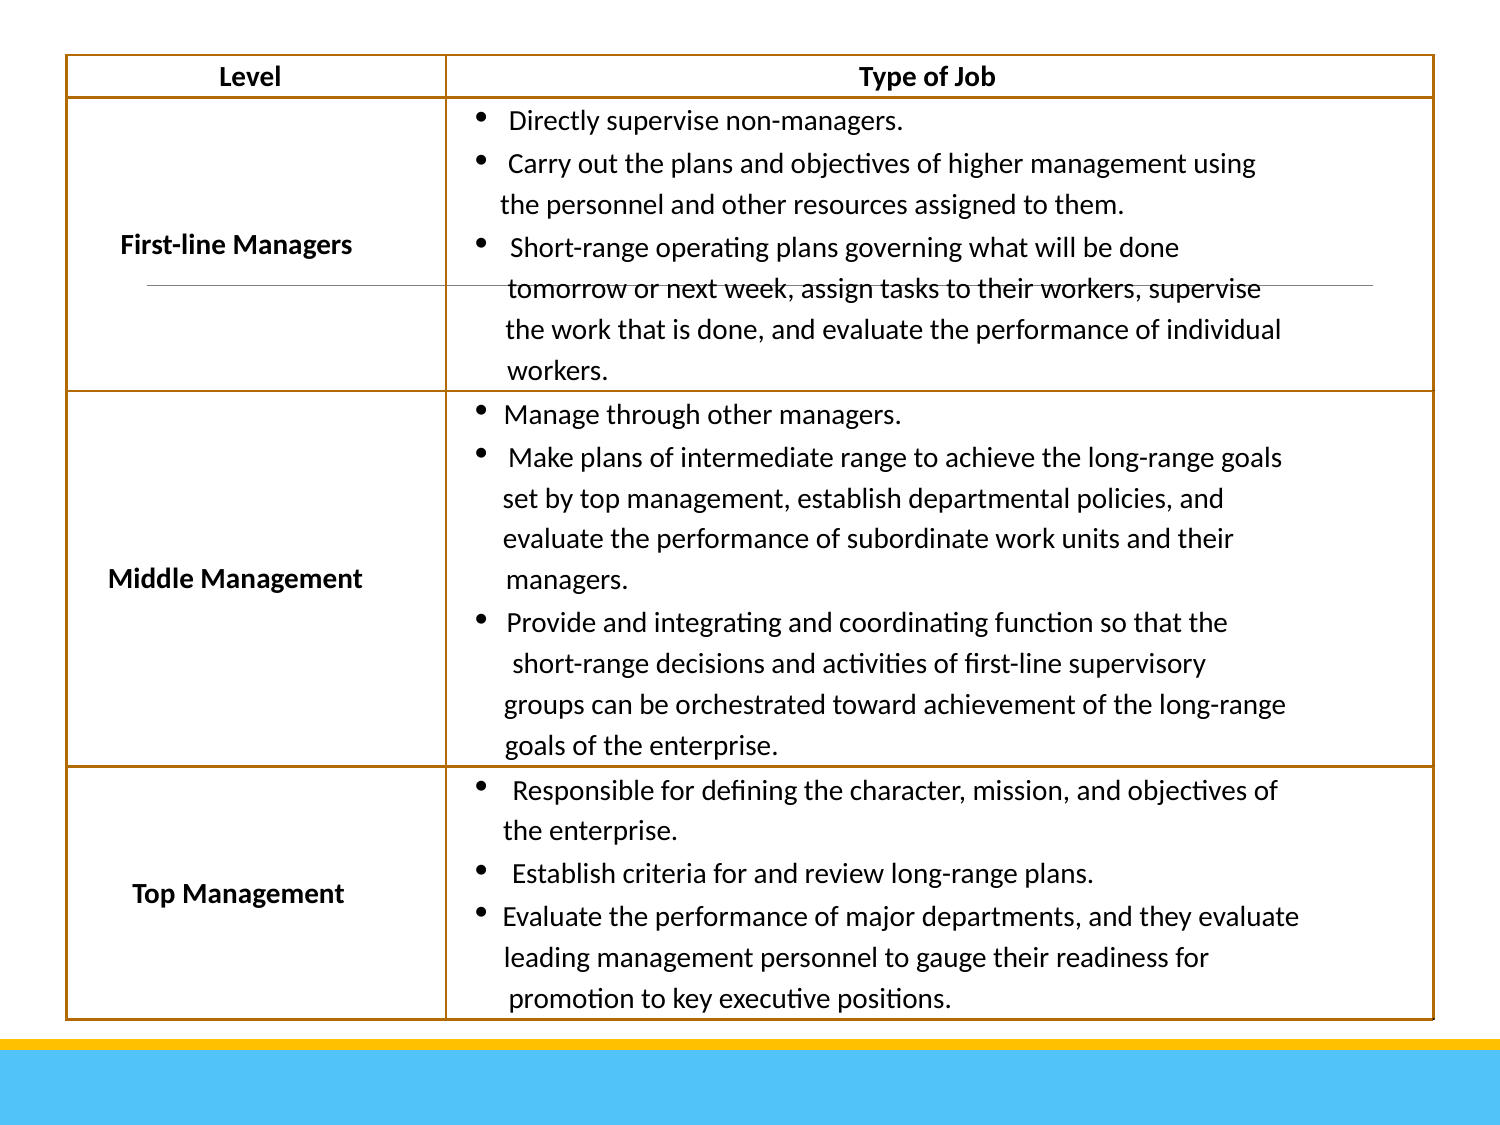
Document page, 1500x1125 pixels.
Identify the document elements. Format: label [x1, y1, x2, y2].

text_box [65, 53, 1435, 1021]
